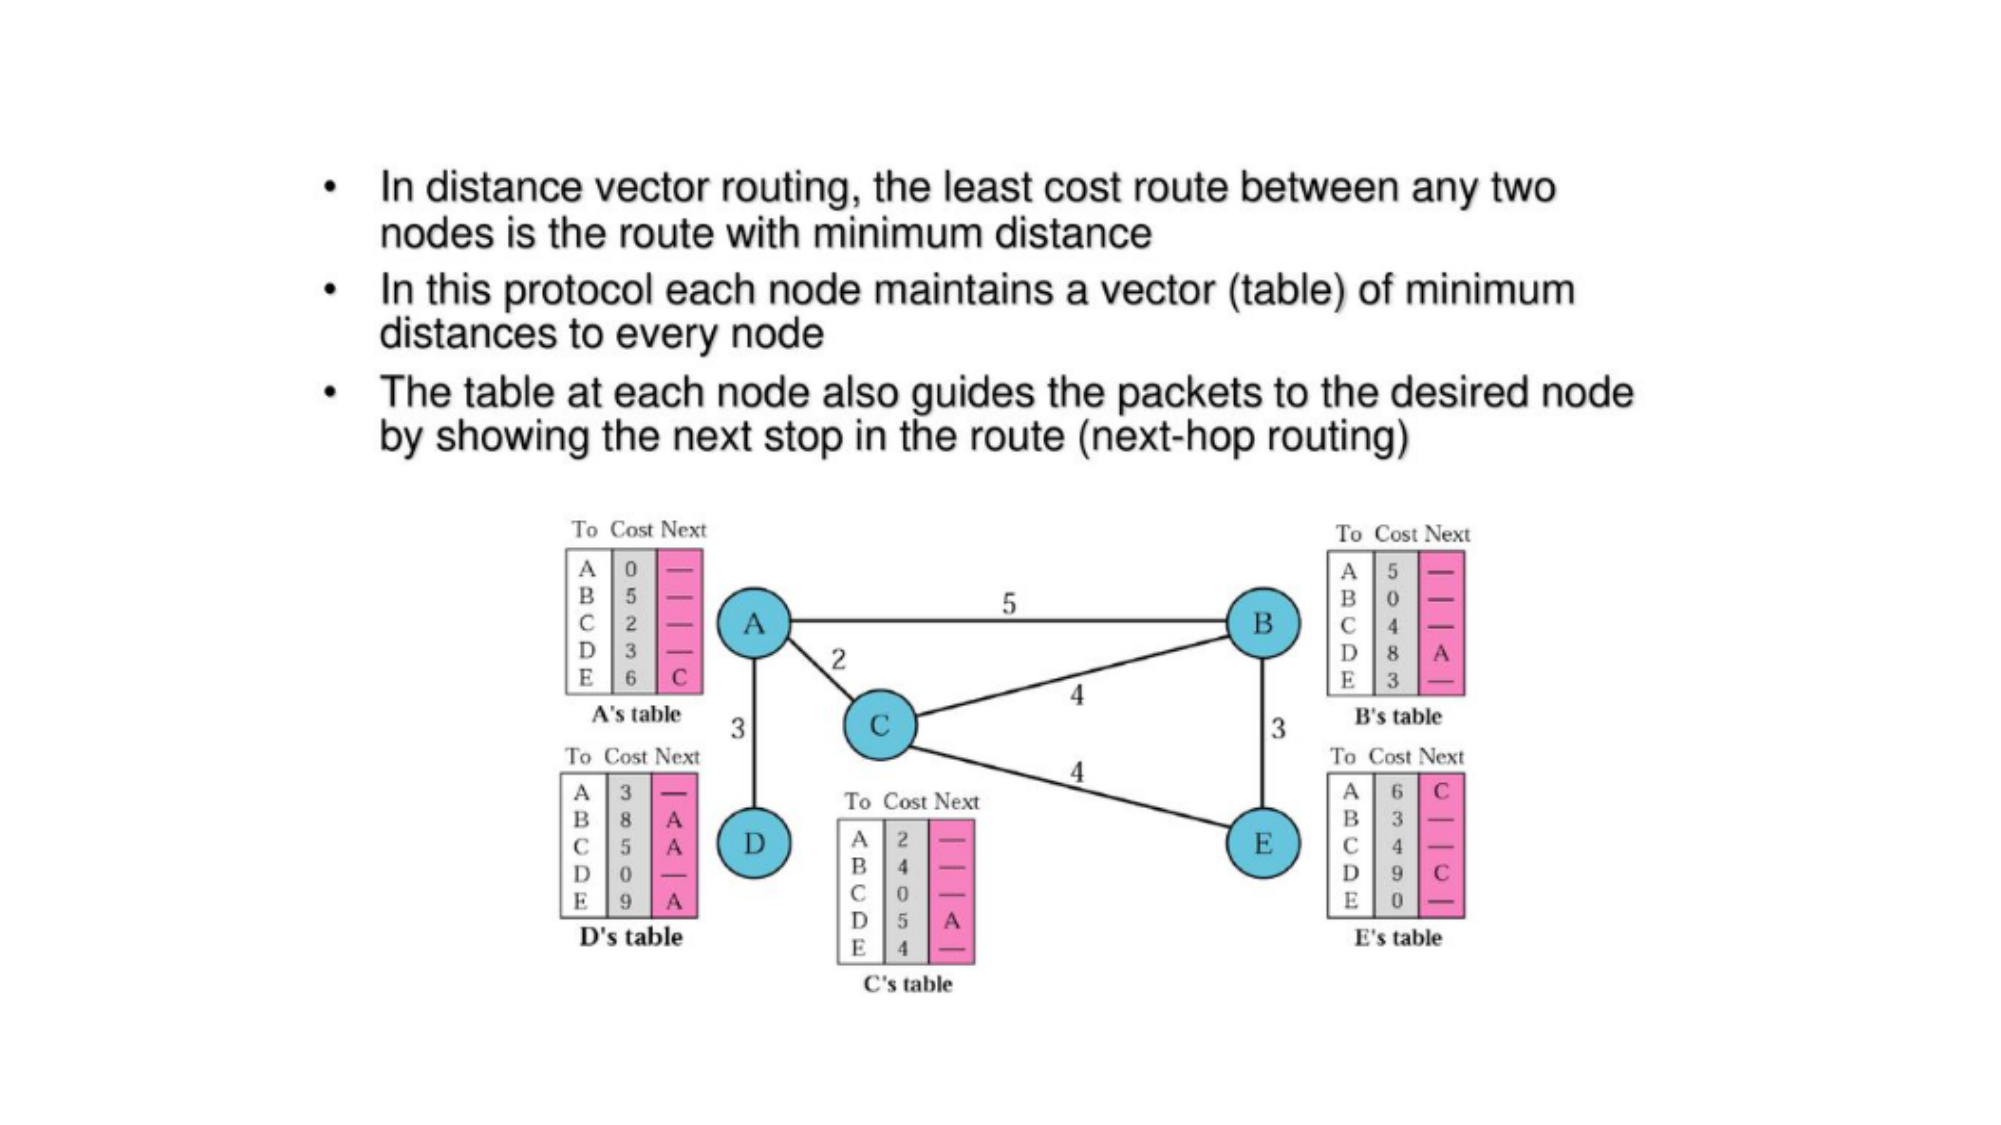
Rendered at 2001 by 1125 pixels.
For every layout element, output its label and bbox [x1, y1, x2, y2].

list [243, 136, 1646, 1016]
